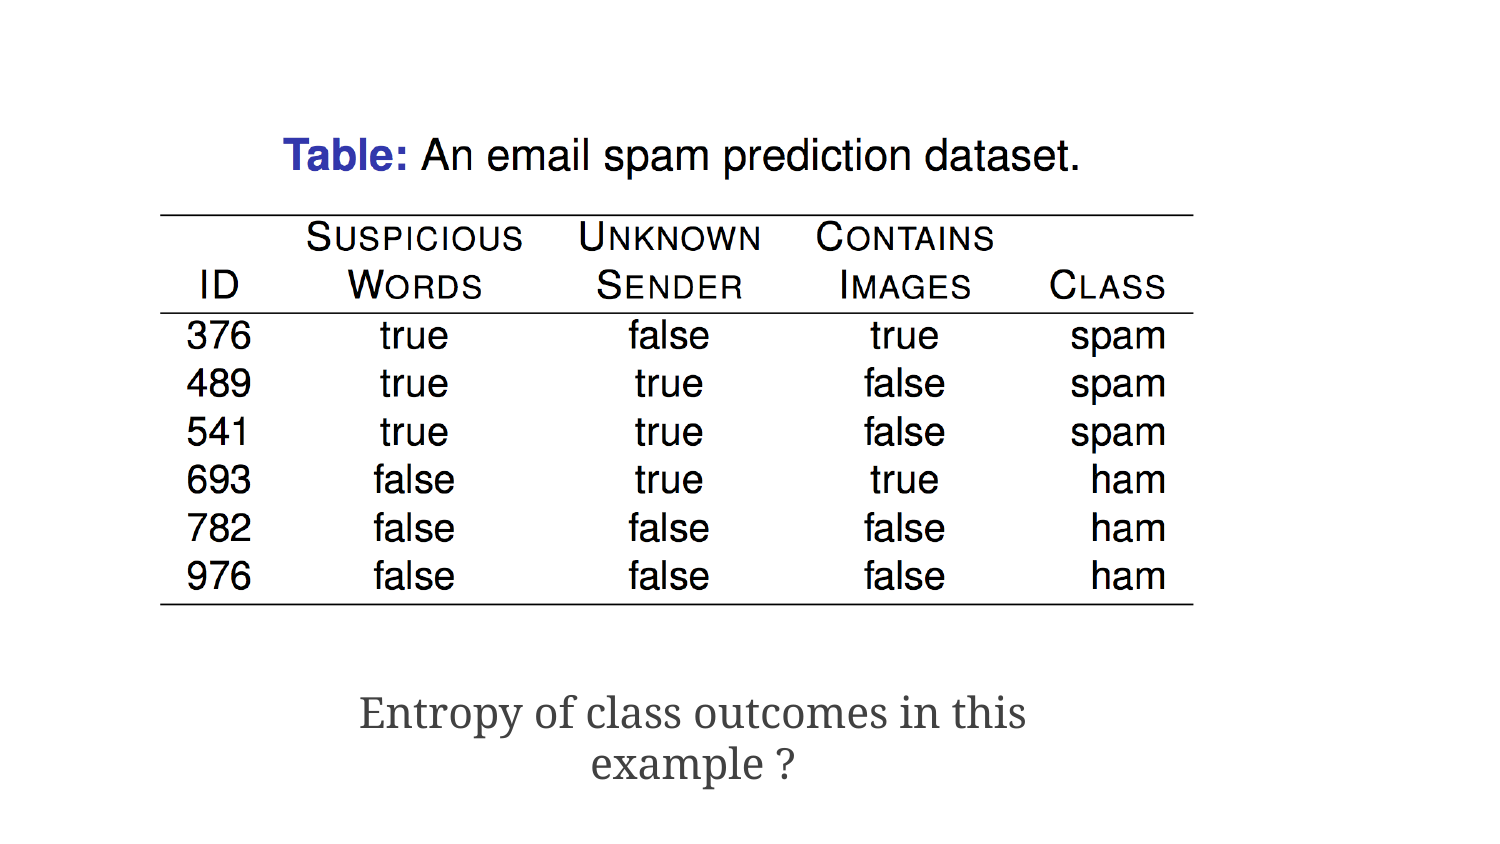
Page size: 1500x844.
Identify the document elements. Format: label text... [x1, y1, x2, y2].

picture [151, 111, 1212, 643]
text_box Entropy of class outcomes in this example ? [271, 681, 1115, 793]
